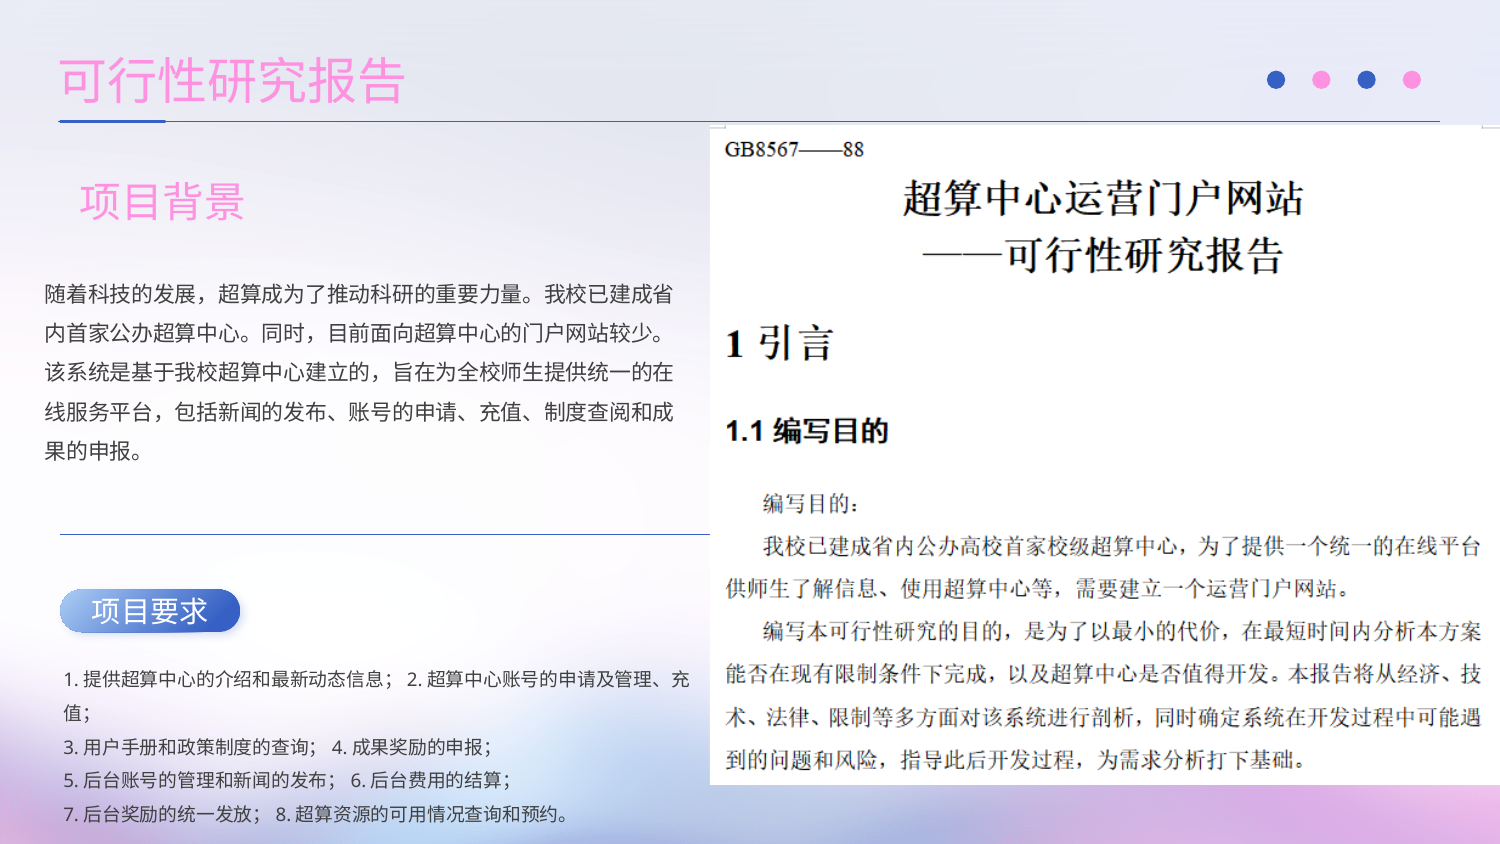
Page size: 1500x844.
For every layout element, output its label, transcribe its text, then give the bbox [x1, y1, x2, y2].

text_box [1401, 69, 1423, 91]
picture [0, 0, 1500, 844]
text_box 项目背景 [64, 168, 642, 233]
text_box 1.提供超算中心的介绍和最新动态信息；2.超算中心账号的申请及管理、充值； 3.用户手册和政策制度的查询；4.成果奖励的申报； 5.后台账号的管理和新闻的发布；6.后台费用的结算； 7.后台奖励的统一发放；8.超算资源的可用情况查询和预约。 [48, 649, 710, 833]
text_box 可行性研究报告 [42, 41, 471, 117]
text_box 项目要求 [59, 588, 242, 634]
text_box [1356, 69, 1377, 91]
text_box [1311, 69, 1332, 91]
text_box 随着科技的发展，超算成为了推动科研的重要力量。我校已建成省内首家公办超算中心。同时，目前面向超算中心的门户网站较少。该系统是基于我校超算中心建立的，旨在为全校师生提供统一的在线服务平台，包括新闻的发布、账号的申请、充值、制度查阅和成果的申报。 [29, 259, 693, 472]
text_box [1265, 69, 1287, 91]
